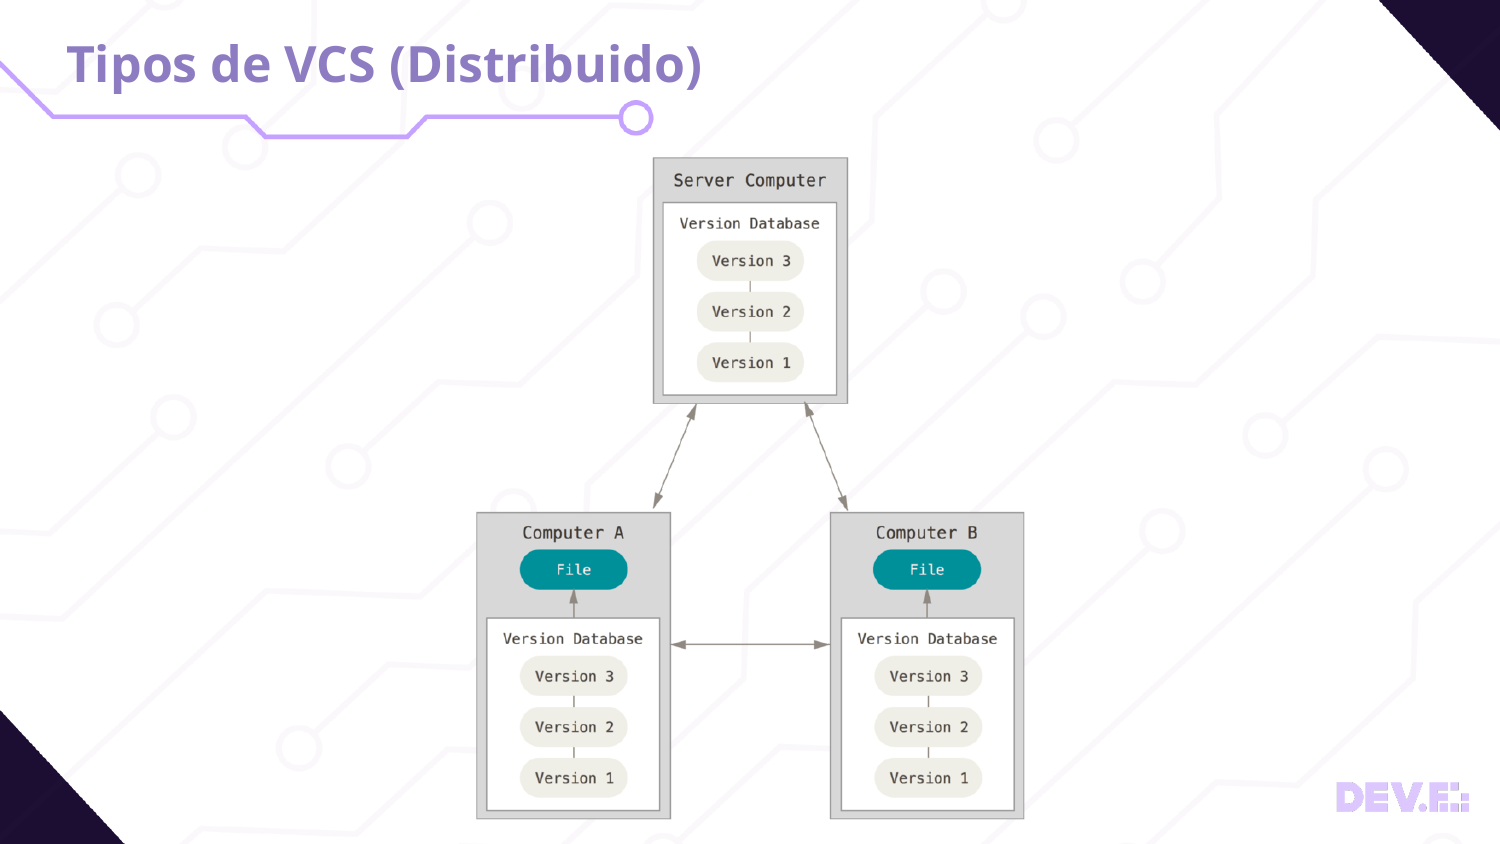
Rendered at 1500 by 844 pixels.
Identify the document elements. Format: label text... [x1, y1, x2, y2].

title Tipos de VCS (Distribuido) [51, 17, 1449, 112]
picture [0, 0, 1500, 844]
